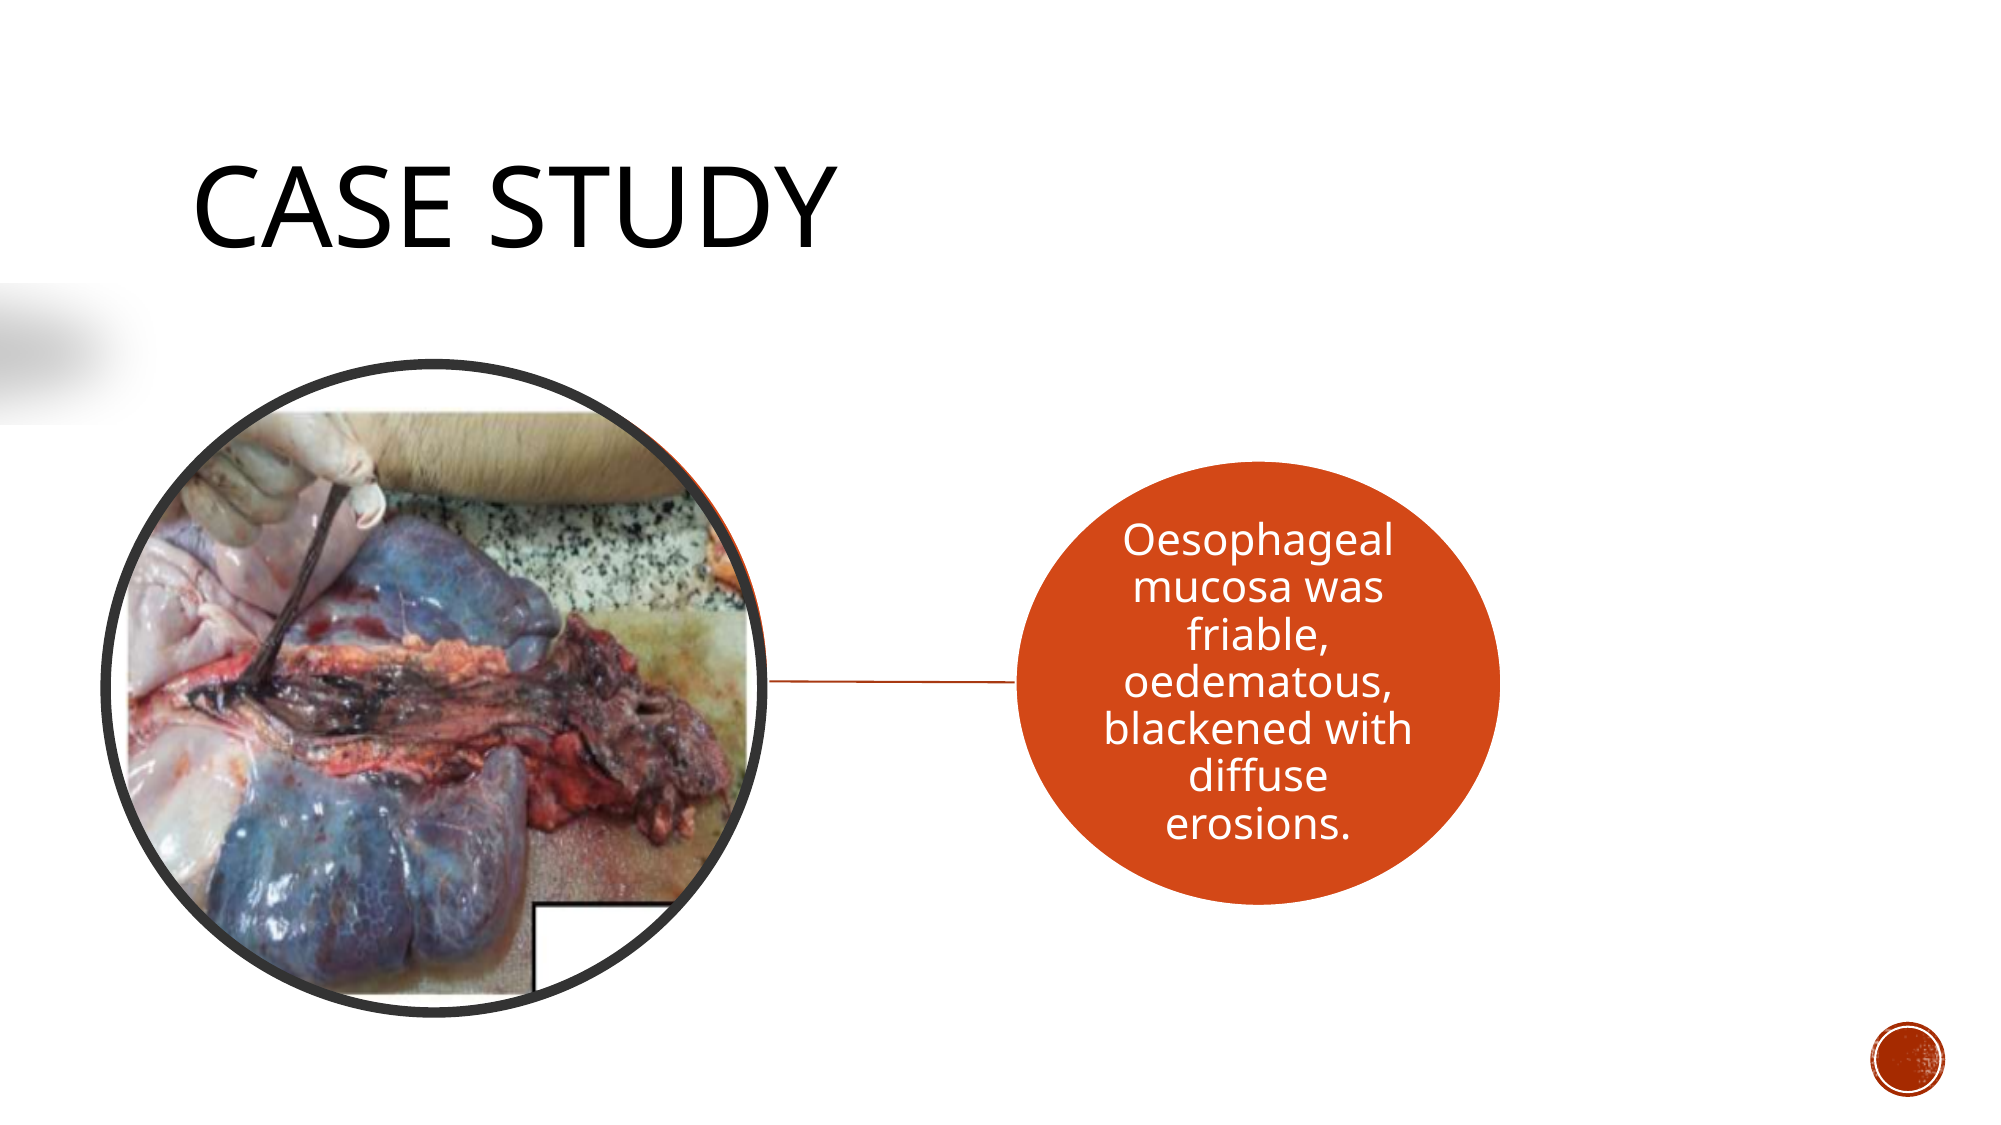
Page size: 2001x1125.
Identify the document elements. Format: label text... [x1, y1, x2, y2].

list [181, 349, 1824, 1011]
picture [108, 365, 762, 1011]
title CASE STUDY [175, 79, 1826, 344]
